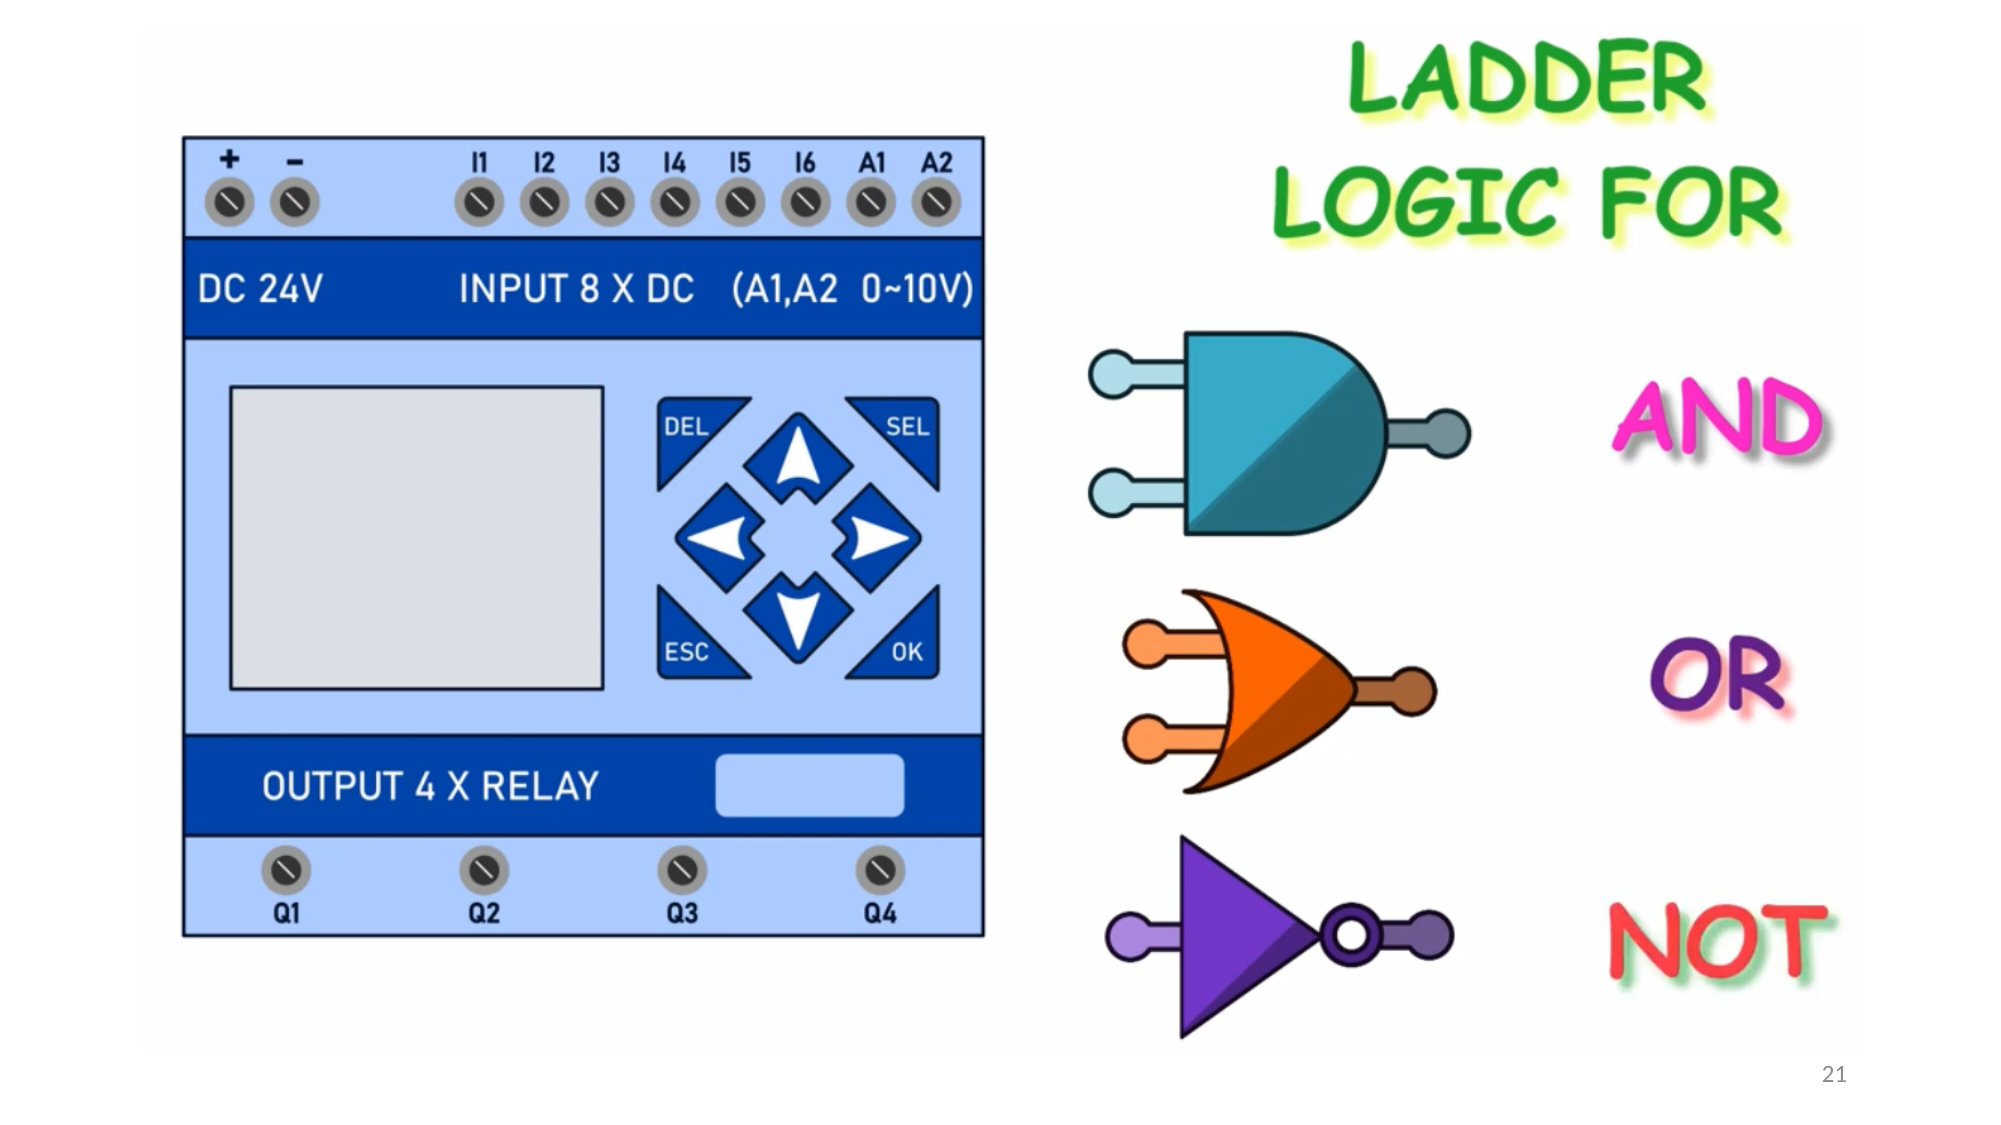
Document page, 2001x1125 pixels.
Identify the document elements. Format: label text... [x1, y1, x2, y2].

picture [143, 28, 1863, 1057]
slide_number 21 [1412, 1057, 1863, 1103]
